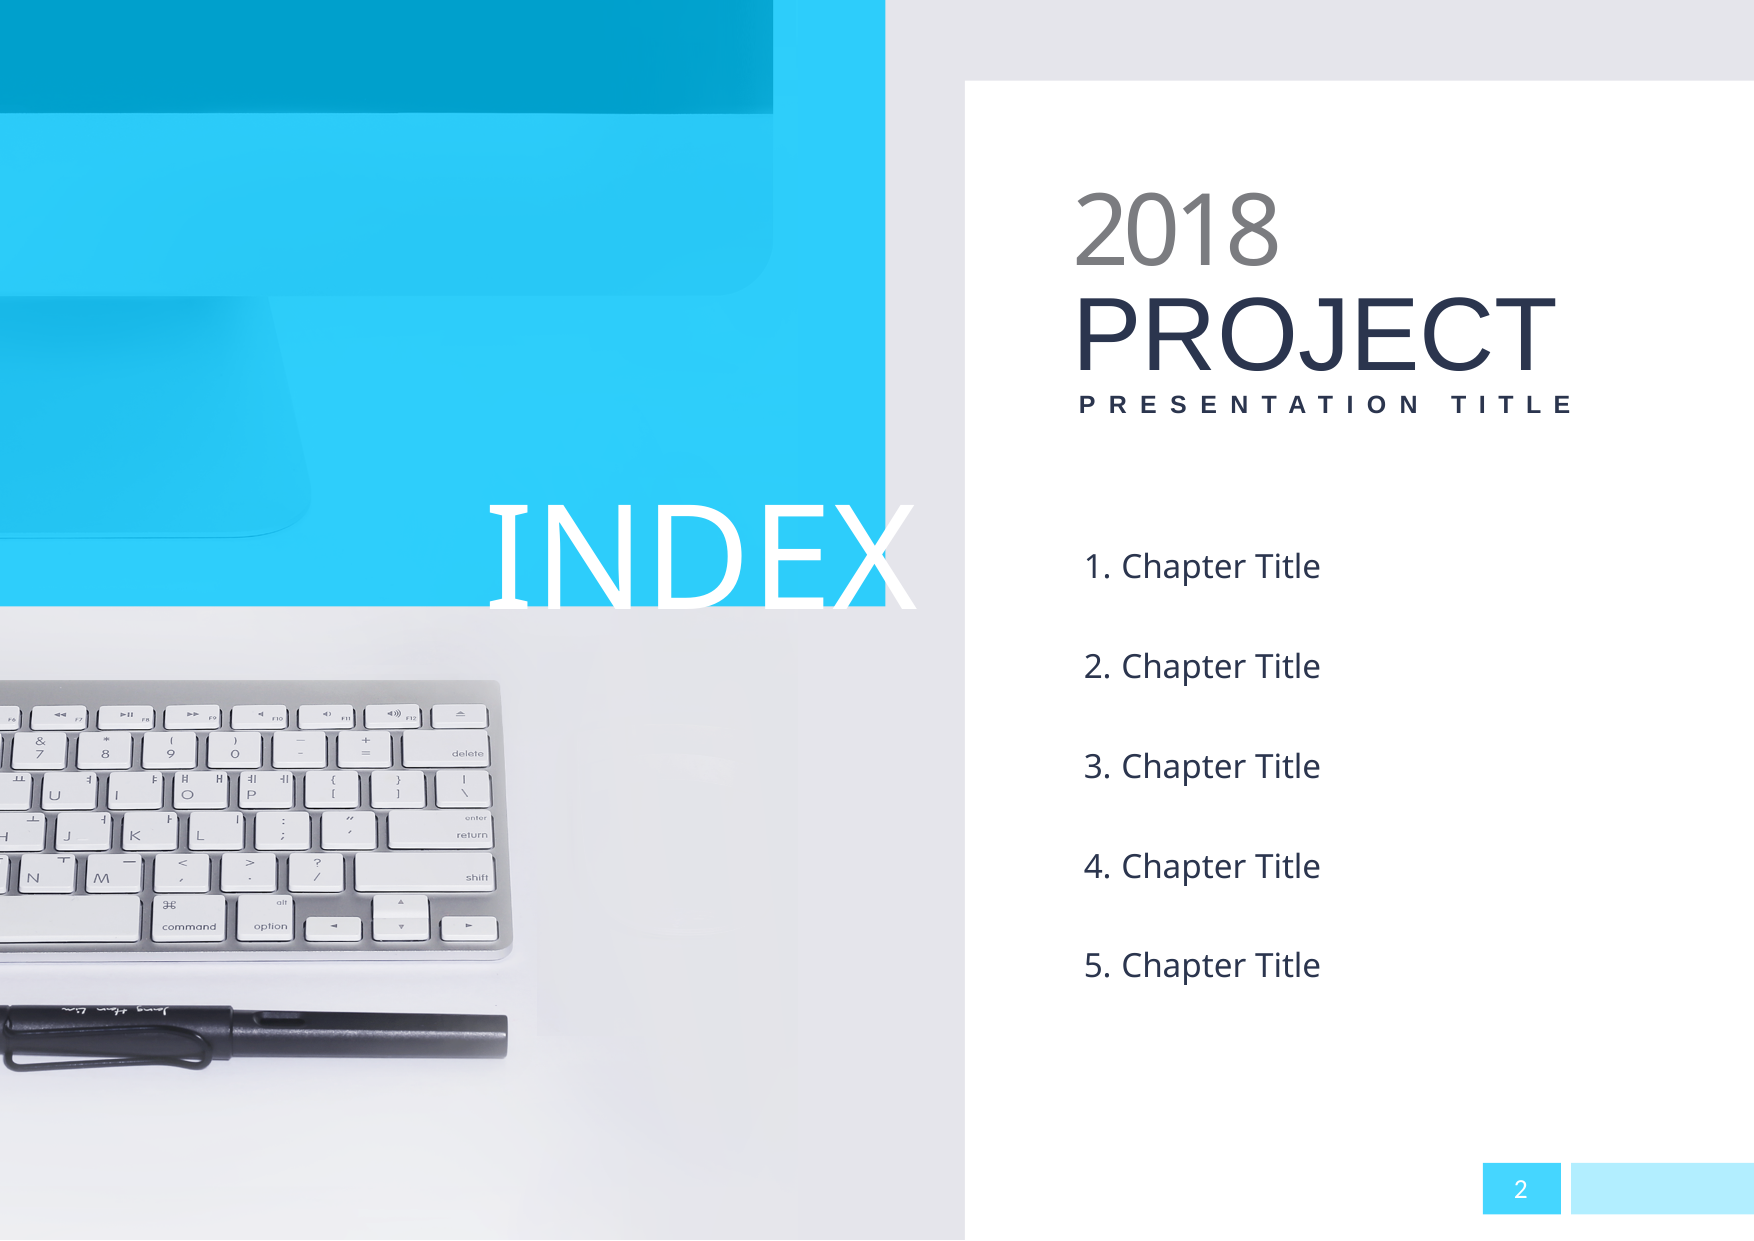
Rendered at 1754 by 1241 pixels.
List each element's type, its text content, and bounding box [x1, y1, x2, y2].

text_box INDEX [469, 476, 940, 648]
text_box PROJECT [1057, 260, 1604, 401]
text_box PRESENTATION TITLE [1063, 371, 1611, 427]
text_box Chapter Title Chapter Title Chapter Title Chapter Title Chapter Title [1069, 478, 1341, 992]
picture [0, 0, 1754, 1240]
text_box 2018 [1057, 158, 1591, 260]
